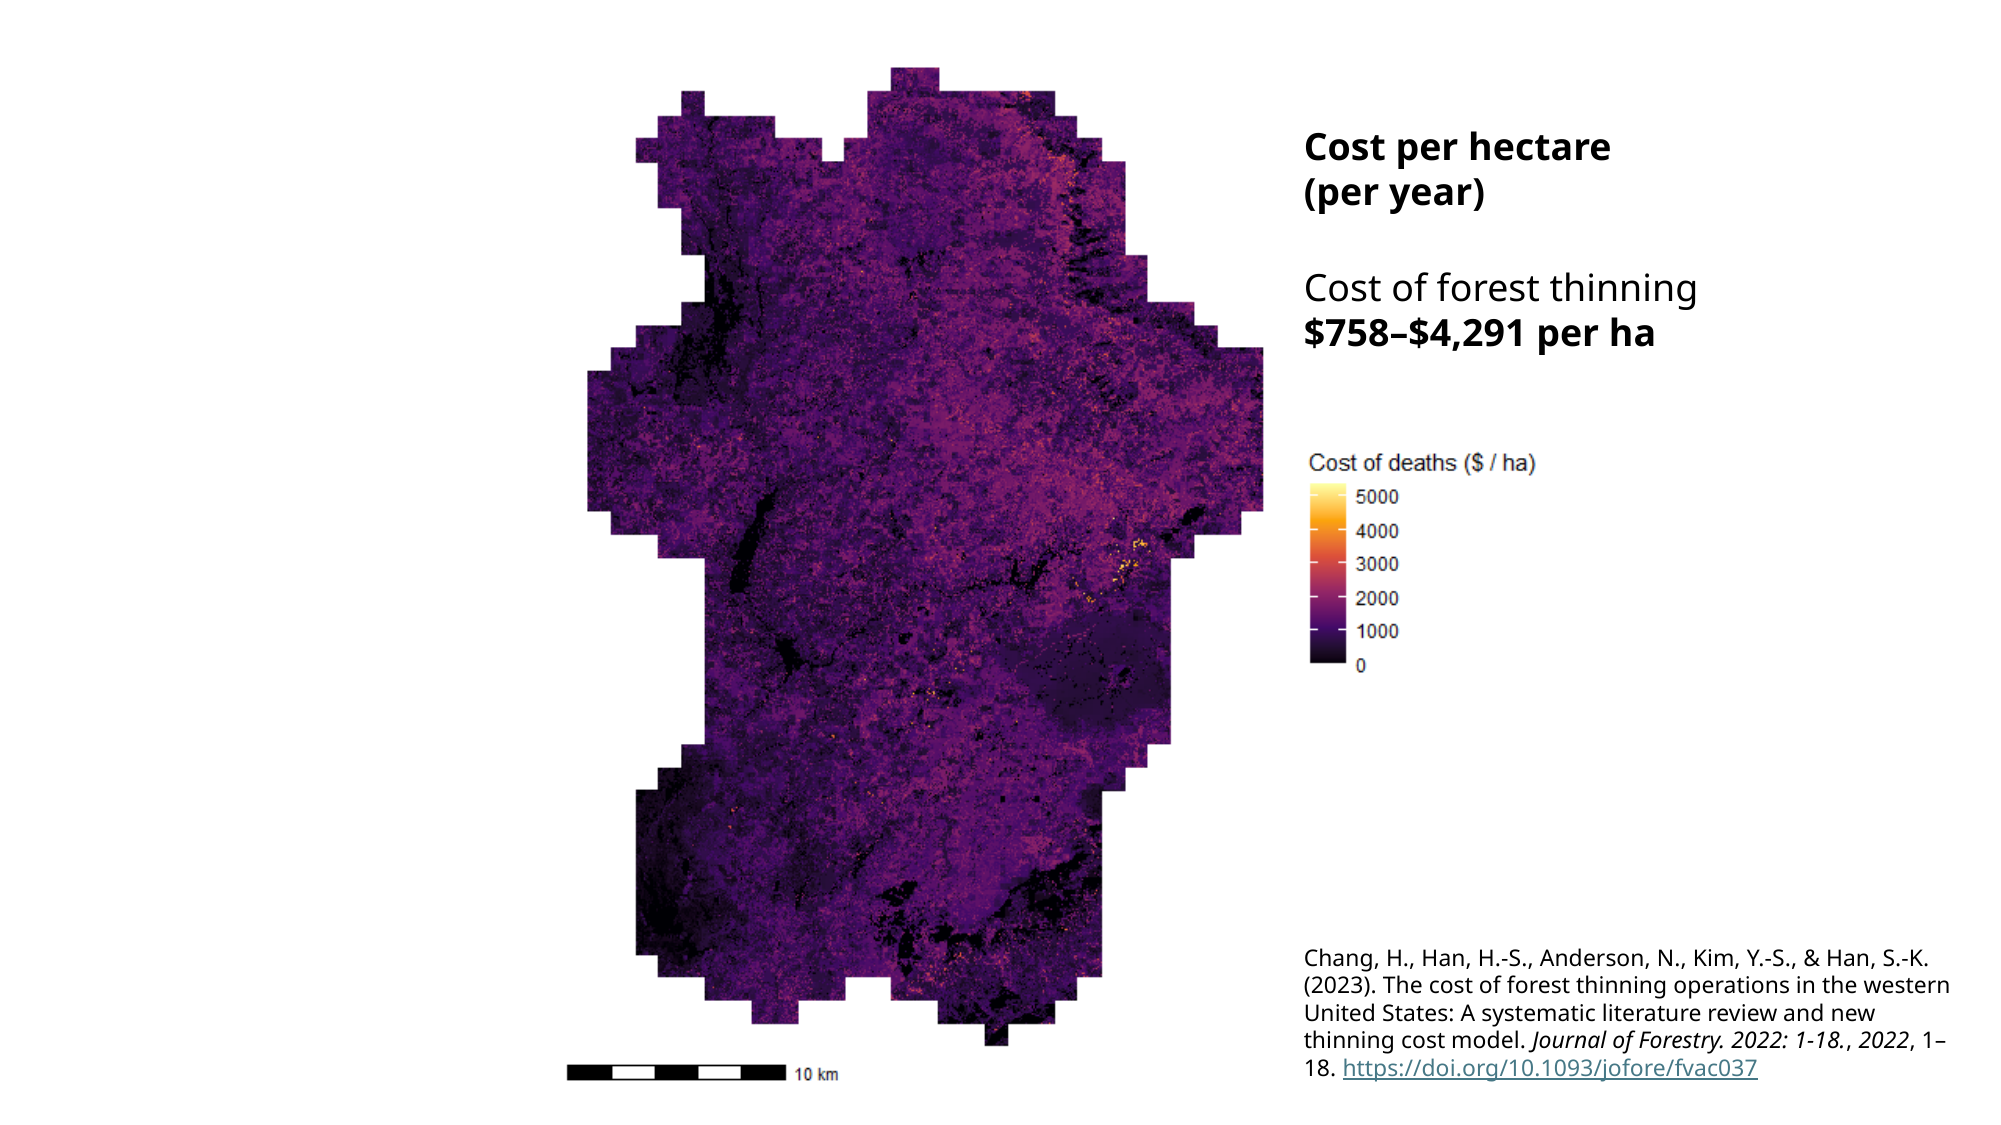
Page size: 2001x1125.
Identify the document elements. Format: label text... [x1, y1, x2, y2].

picture [485, 34, 1556, 1091]
text_box Chang, H., Han, H.-S., Anderson, N., Kim, Y.-S., & Han, S.-K. (2023). The cost of forest thinning operations in the western United States: A systematic literature review and new thinning cost model. Journal of Forestry. 2022: 1-18., 2022, 1–18. https://doi.org/10.1093/jofore/fvac037 [1288, 935, 1970, 1092]
text_box Cost per hectare (per year) [1556, 115, 1660, 221]
text_box Cost of forest thinning $758–$4,291 per ha [1556, 257, 1787, 362]
